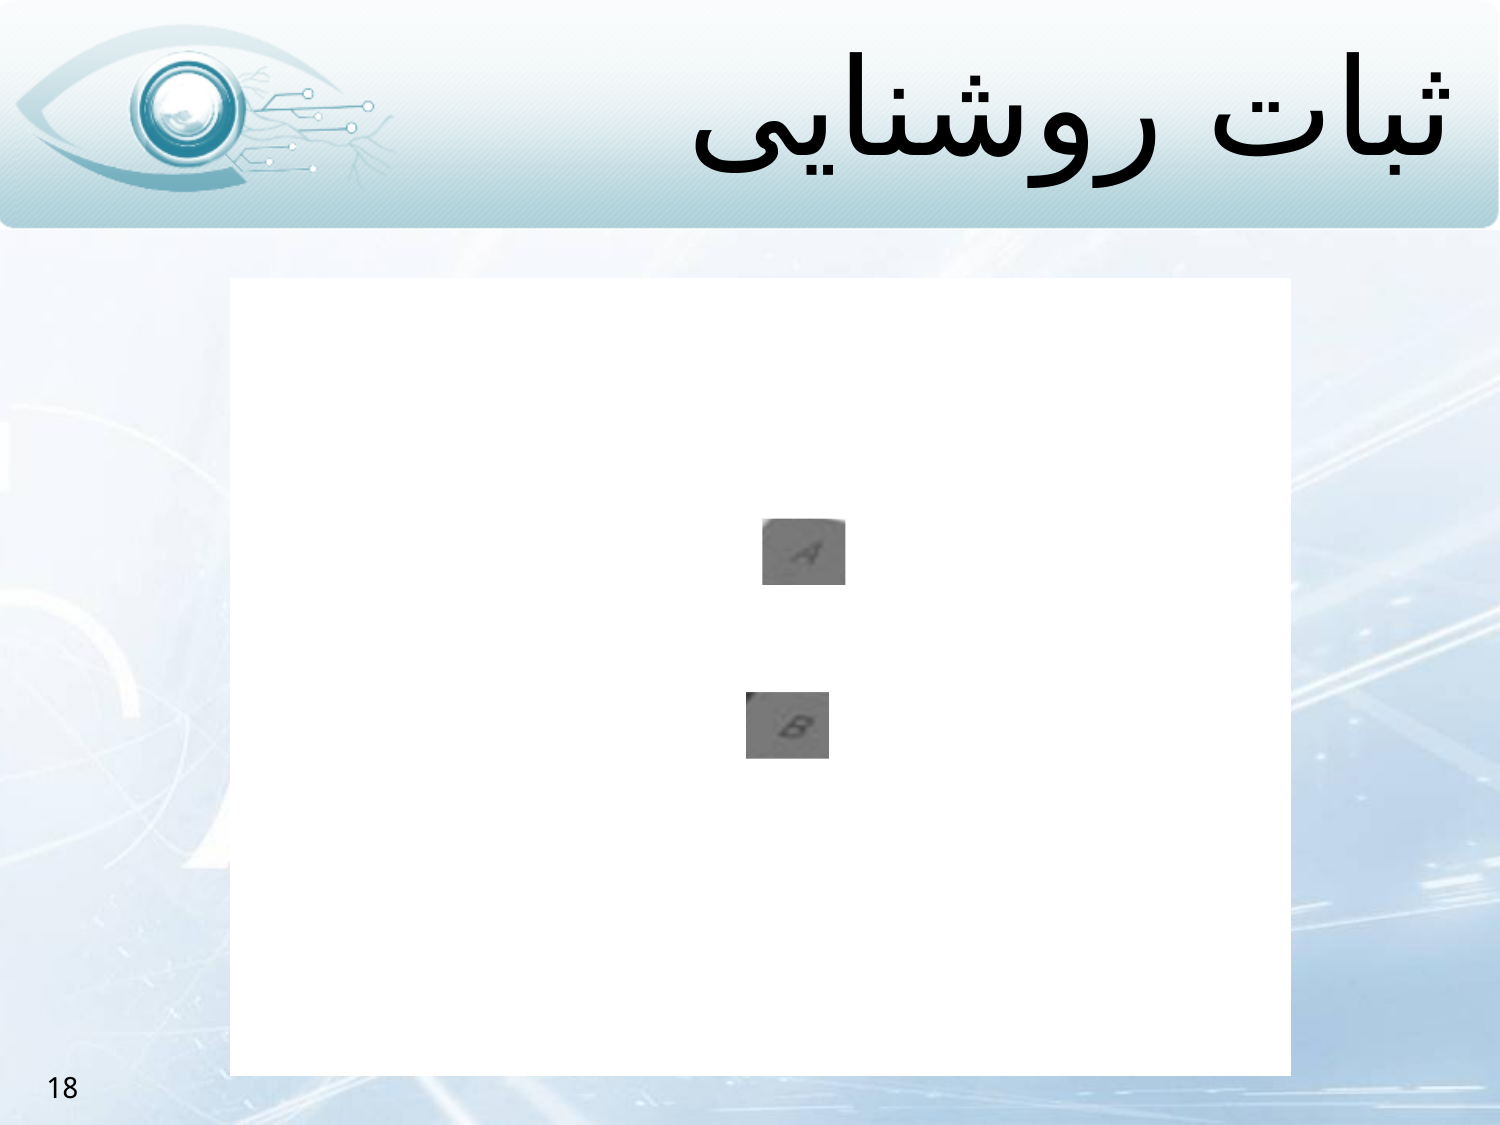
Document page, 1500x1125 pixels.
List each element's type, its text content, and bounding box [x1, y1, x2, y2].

title ثبات روشنایی [0, 7, 1500, 195]
picture [0, 230, 1500, 1125]
slide_number 18 [12, 1058, 113, 1119]
